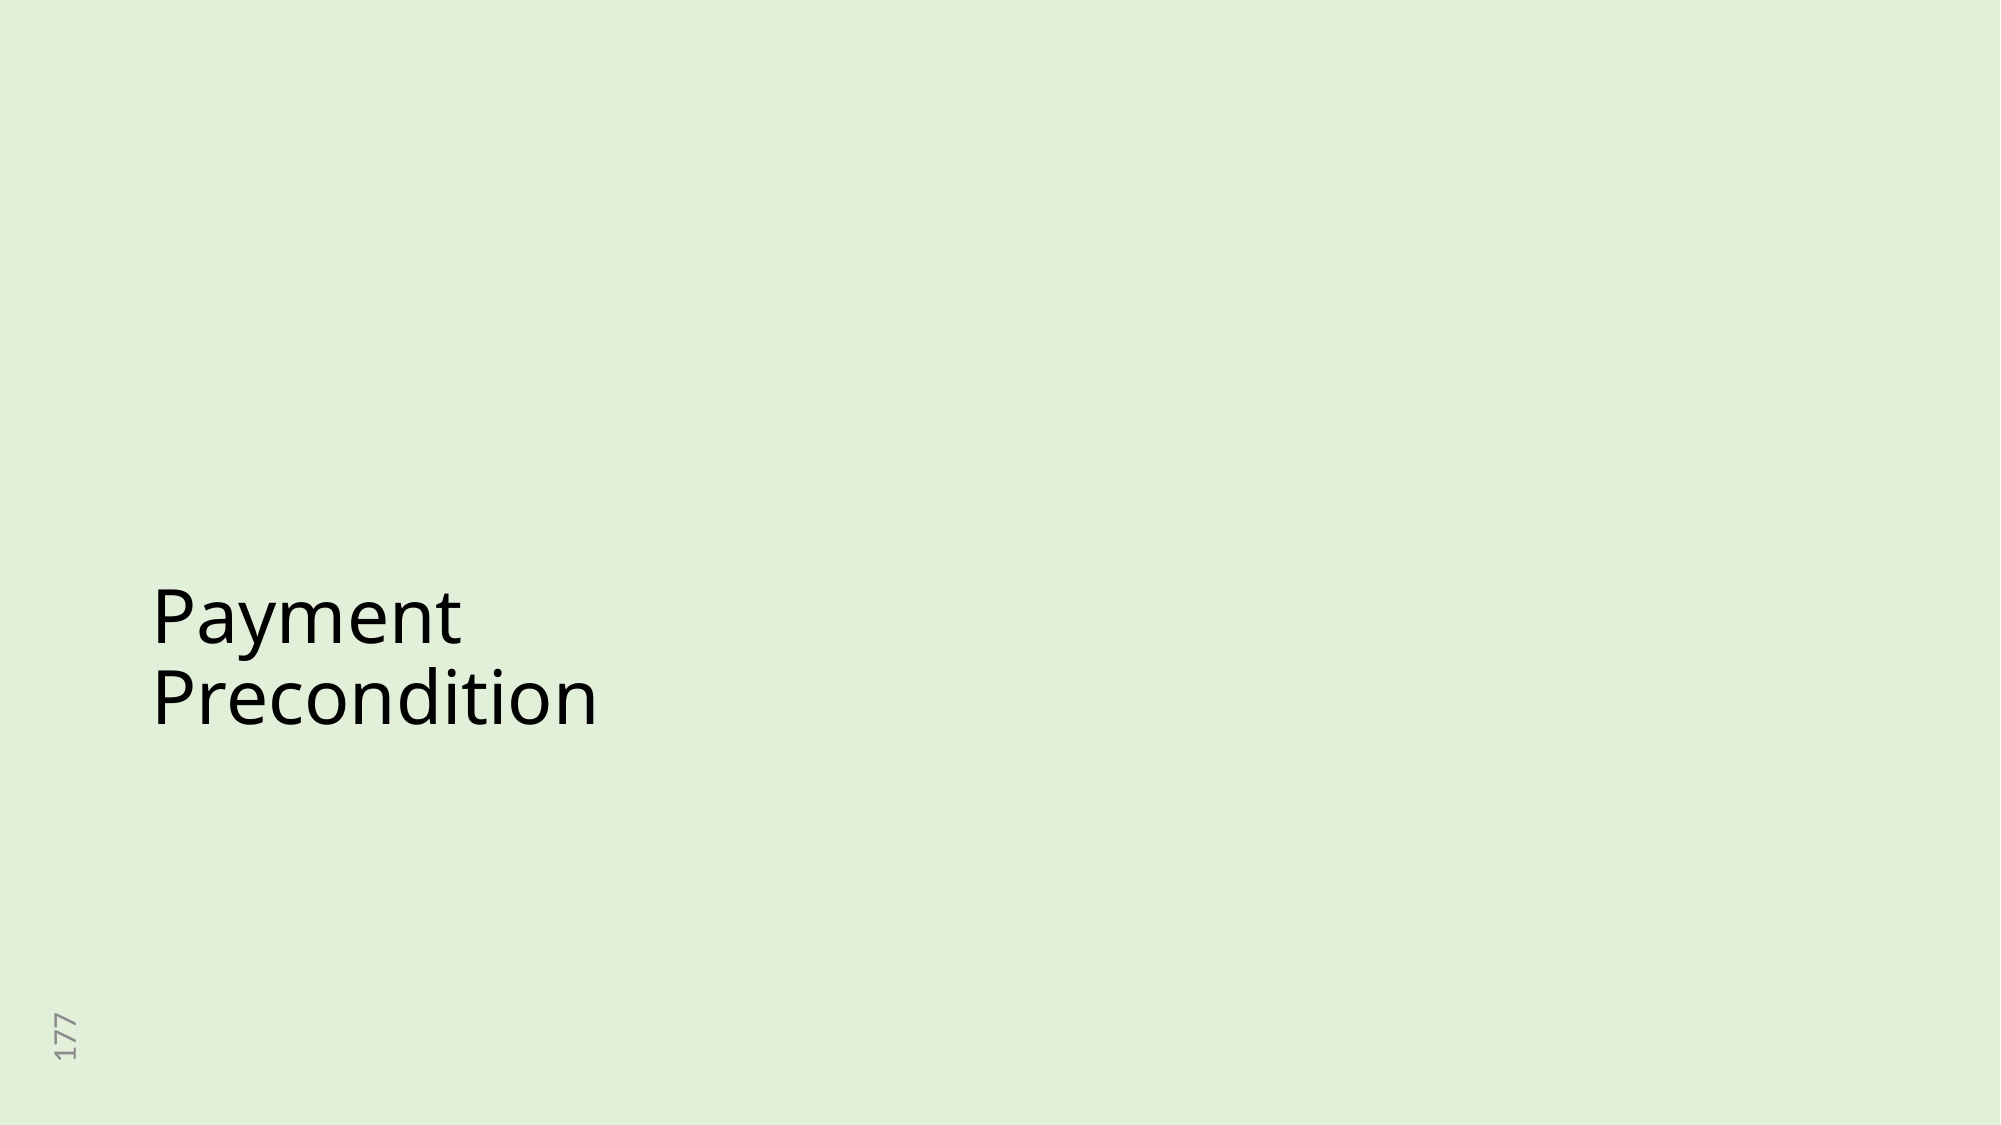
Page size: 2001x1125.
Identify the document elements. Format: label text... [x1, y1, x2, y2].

title Payment Precondition [136, 280, 1862, 749]
slide_number 177 [32, 969, 93, 1108]
